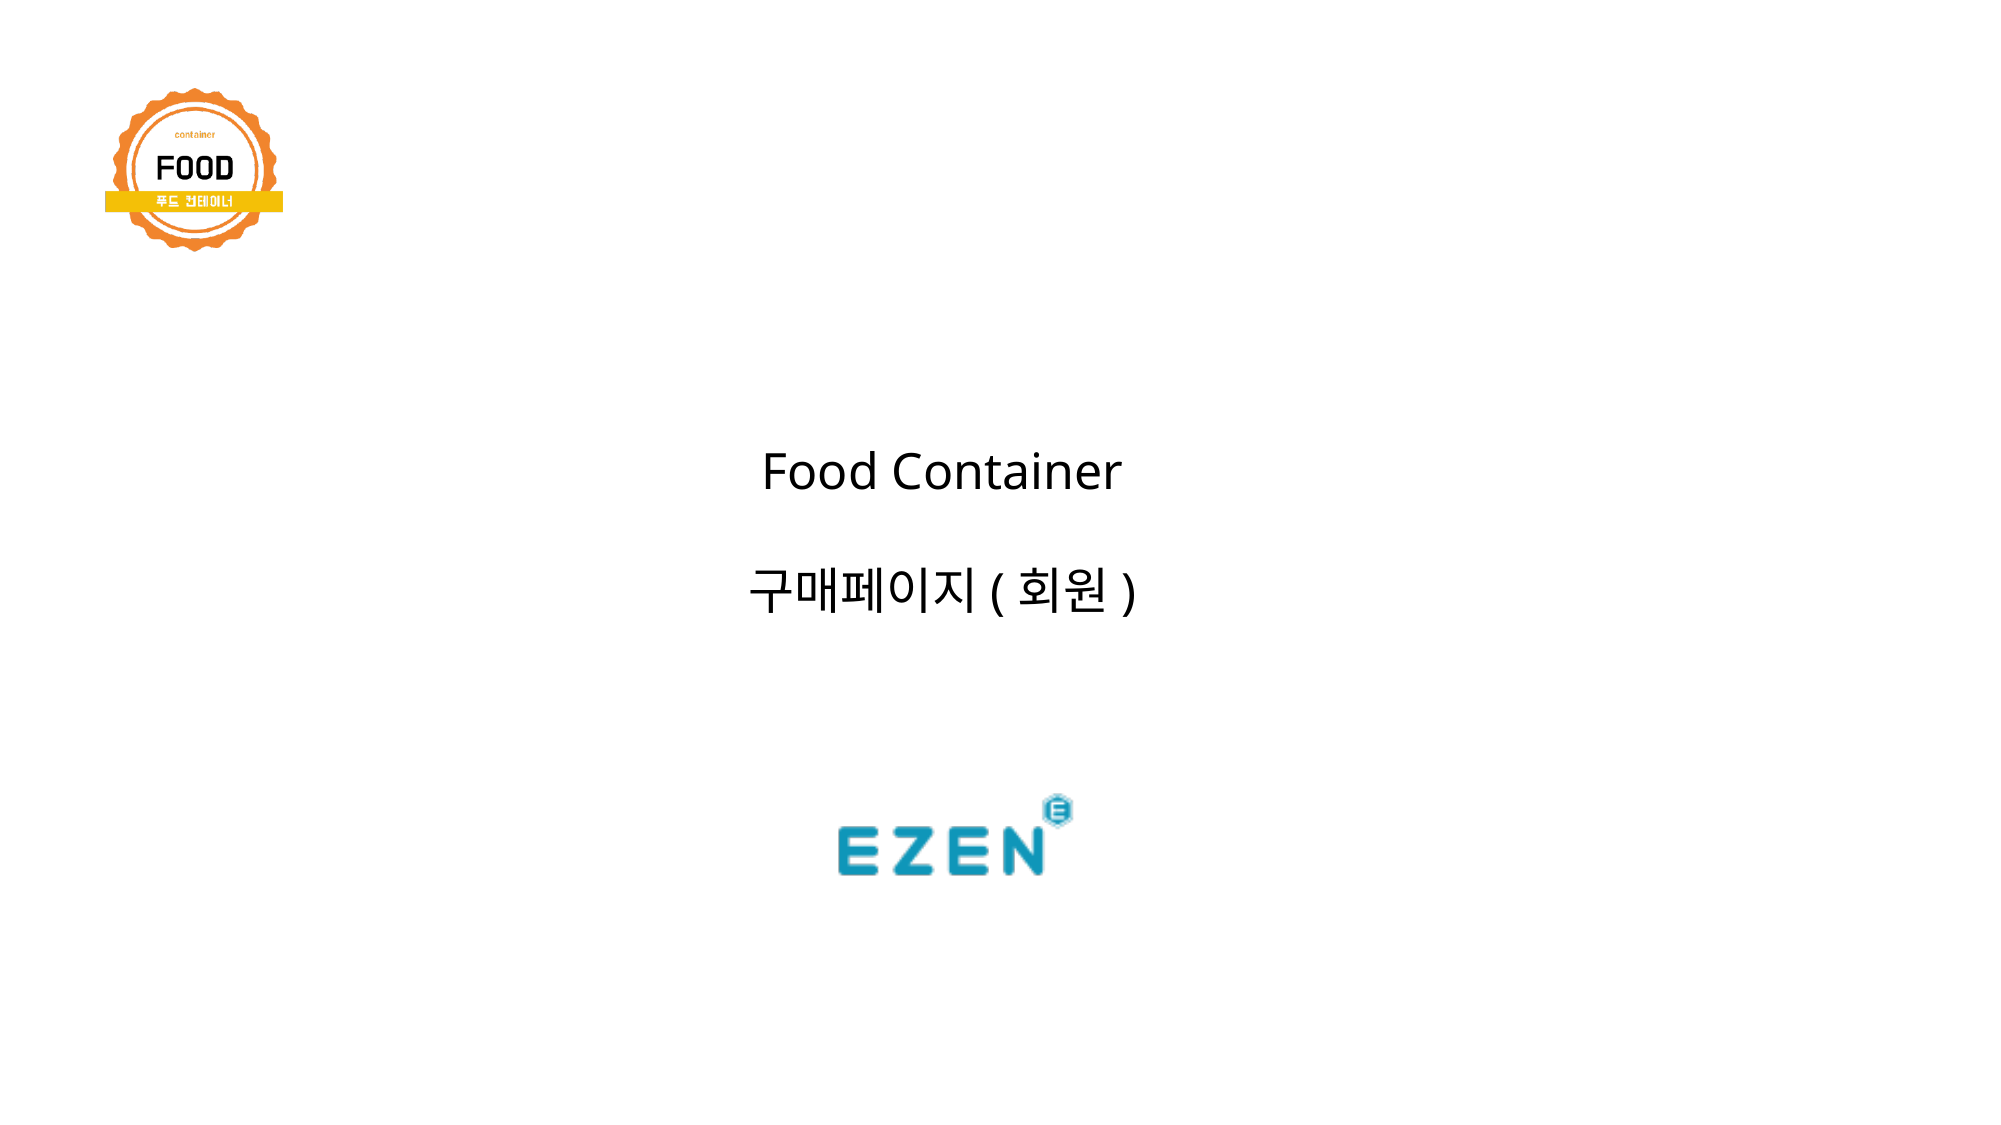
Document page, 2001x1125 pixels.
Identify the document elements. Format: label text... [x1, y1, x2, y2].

picture [832, 792, 1082, 880]
picture [79, 55, 309, 285]
text_box Food Container 구매페이지(회원) [694, 334, 1191, 725]
